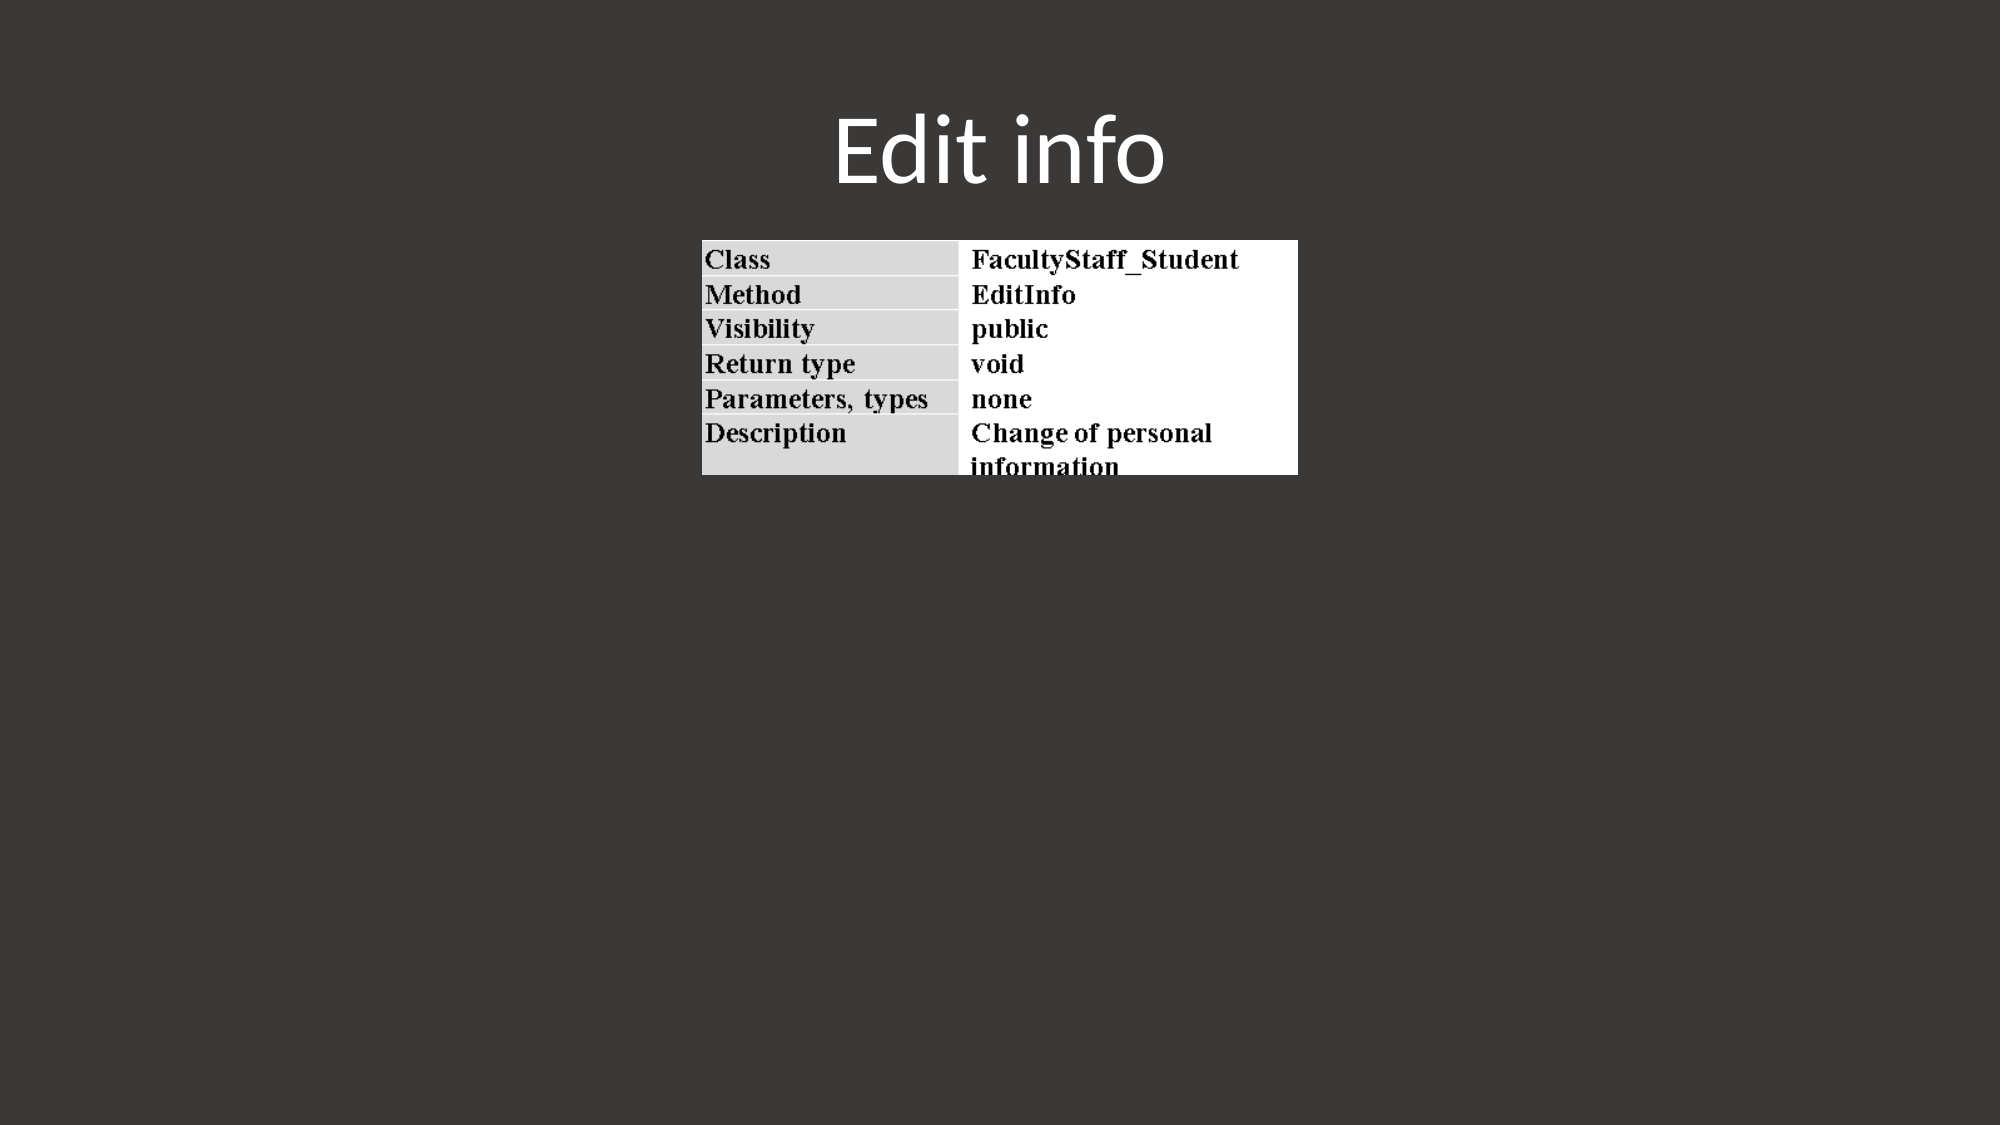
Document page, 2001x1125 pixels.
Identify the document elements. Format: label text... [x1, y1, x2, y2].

text_box Edit info [604, 76, 1396, 212]
picture [702, 240, 1298, 475]
